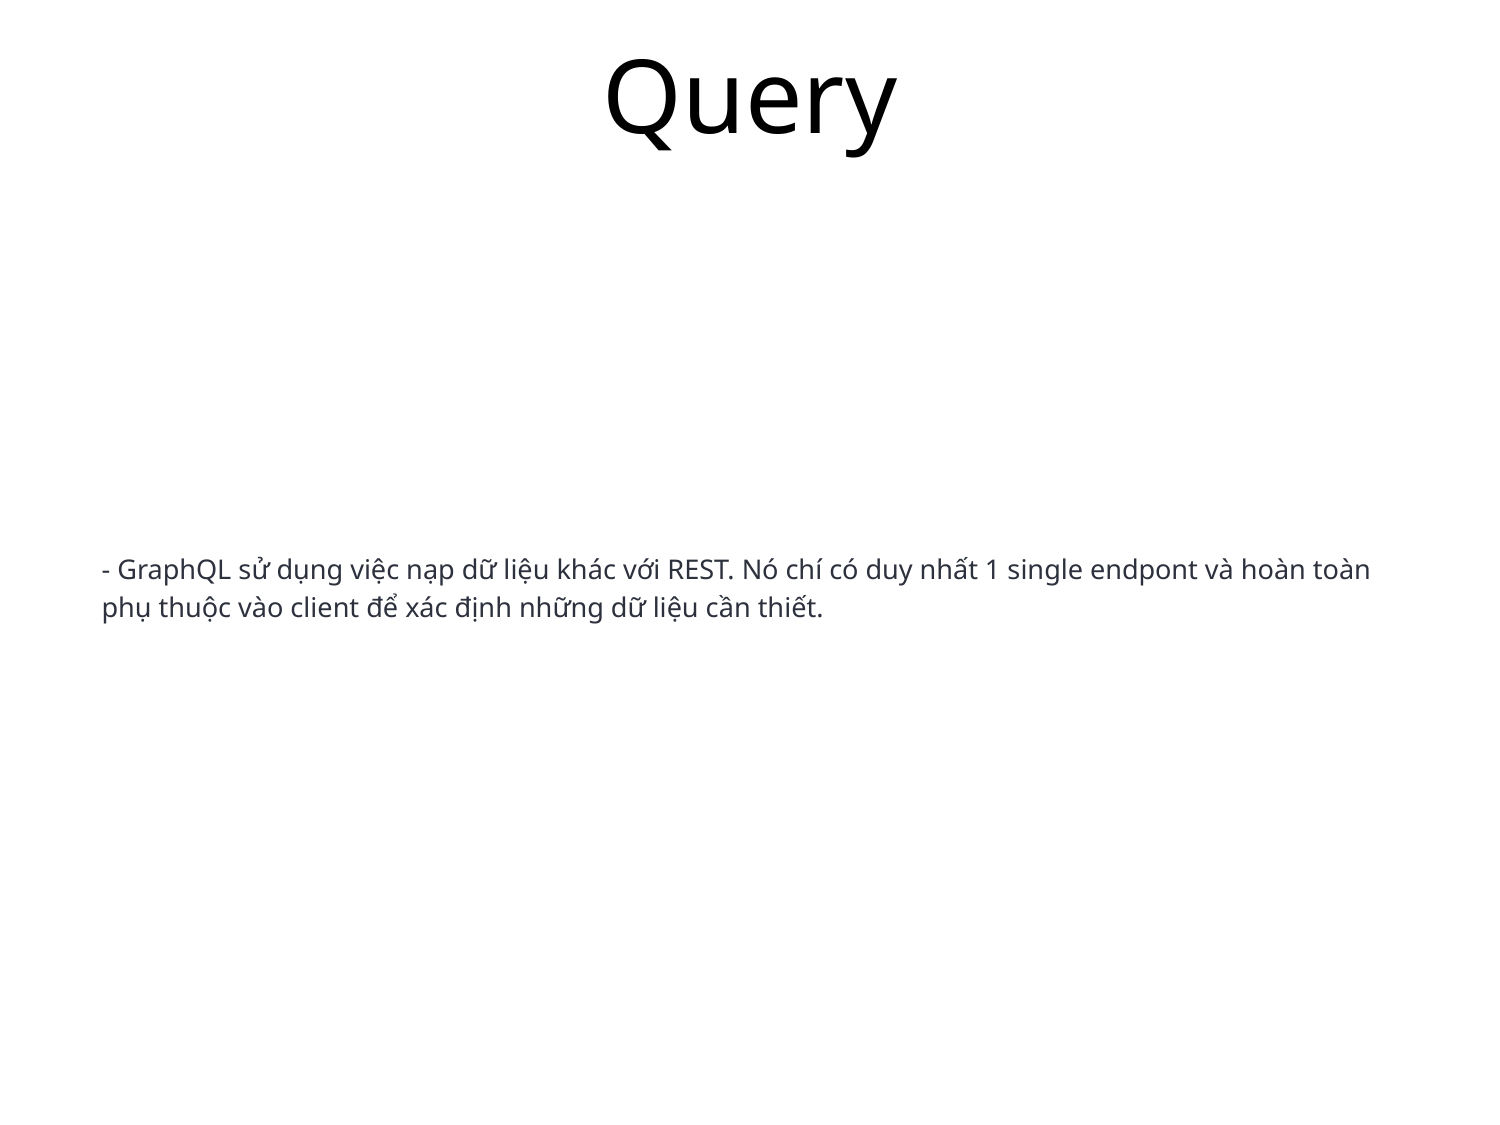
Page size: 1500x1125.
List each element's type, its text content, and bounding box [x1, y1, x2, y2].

list - GraphQL sử dụng việc nạp dữ liệu khác với REST. Nó chí có duy nhất 1 single endpont và hoàn toàn phụ thuộc vào client để xác định những dữ liệu cần thiết. [93, 349, 1412, 872]
title Query [75, 27, 1425, 178]
